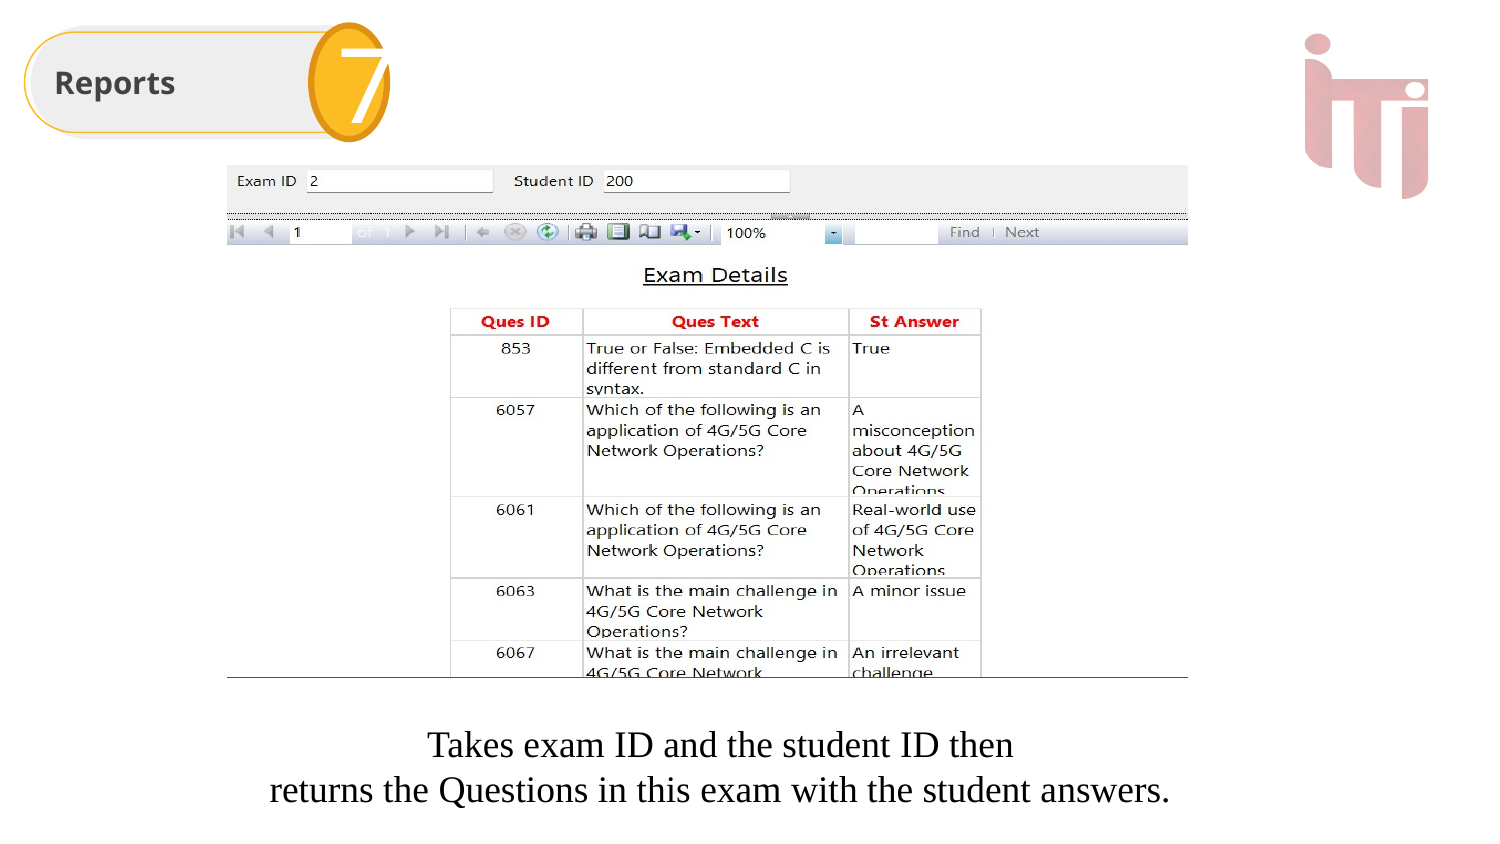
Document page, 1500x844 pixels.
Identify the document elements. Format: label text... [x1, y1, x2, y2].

picture [227, 165, 1188, 679]
text_box Takes exam ID and the student ID then returns the Questions in this exam with the student answers. [136, 712, 1305, 818]
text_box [24, 25, 388, 140]
picture [1293, 10, 1445, 199]
